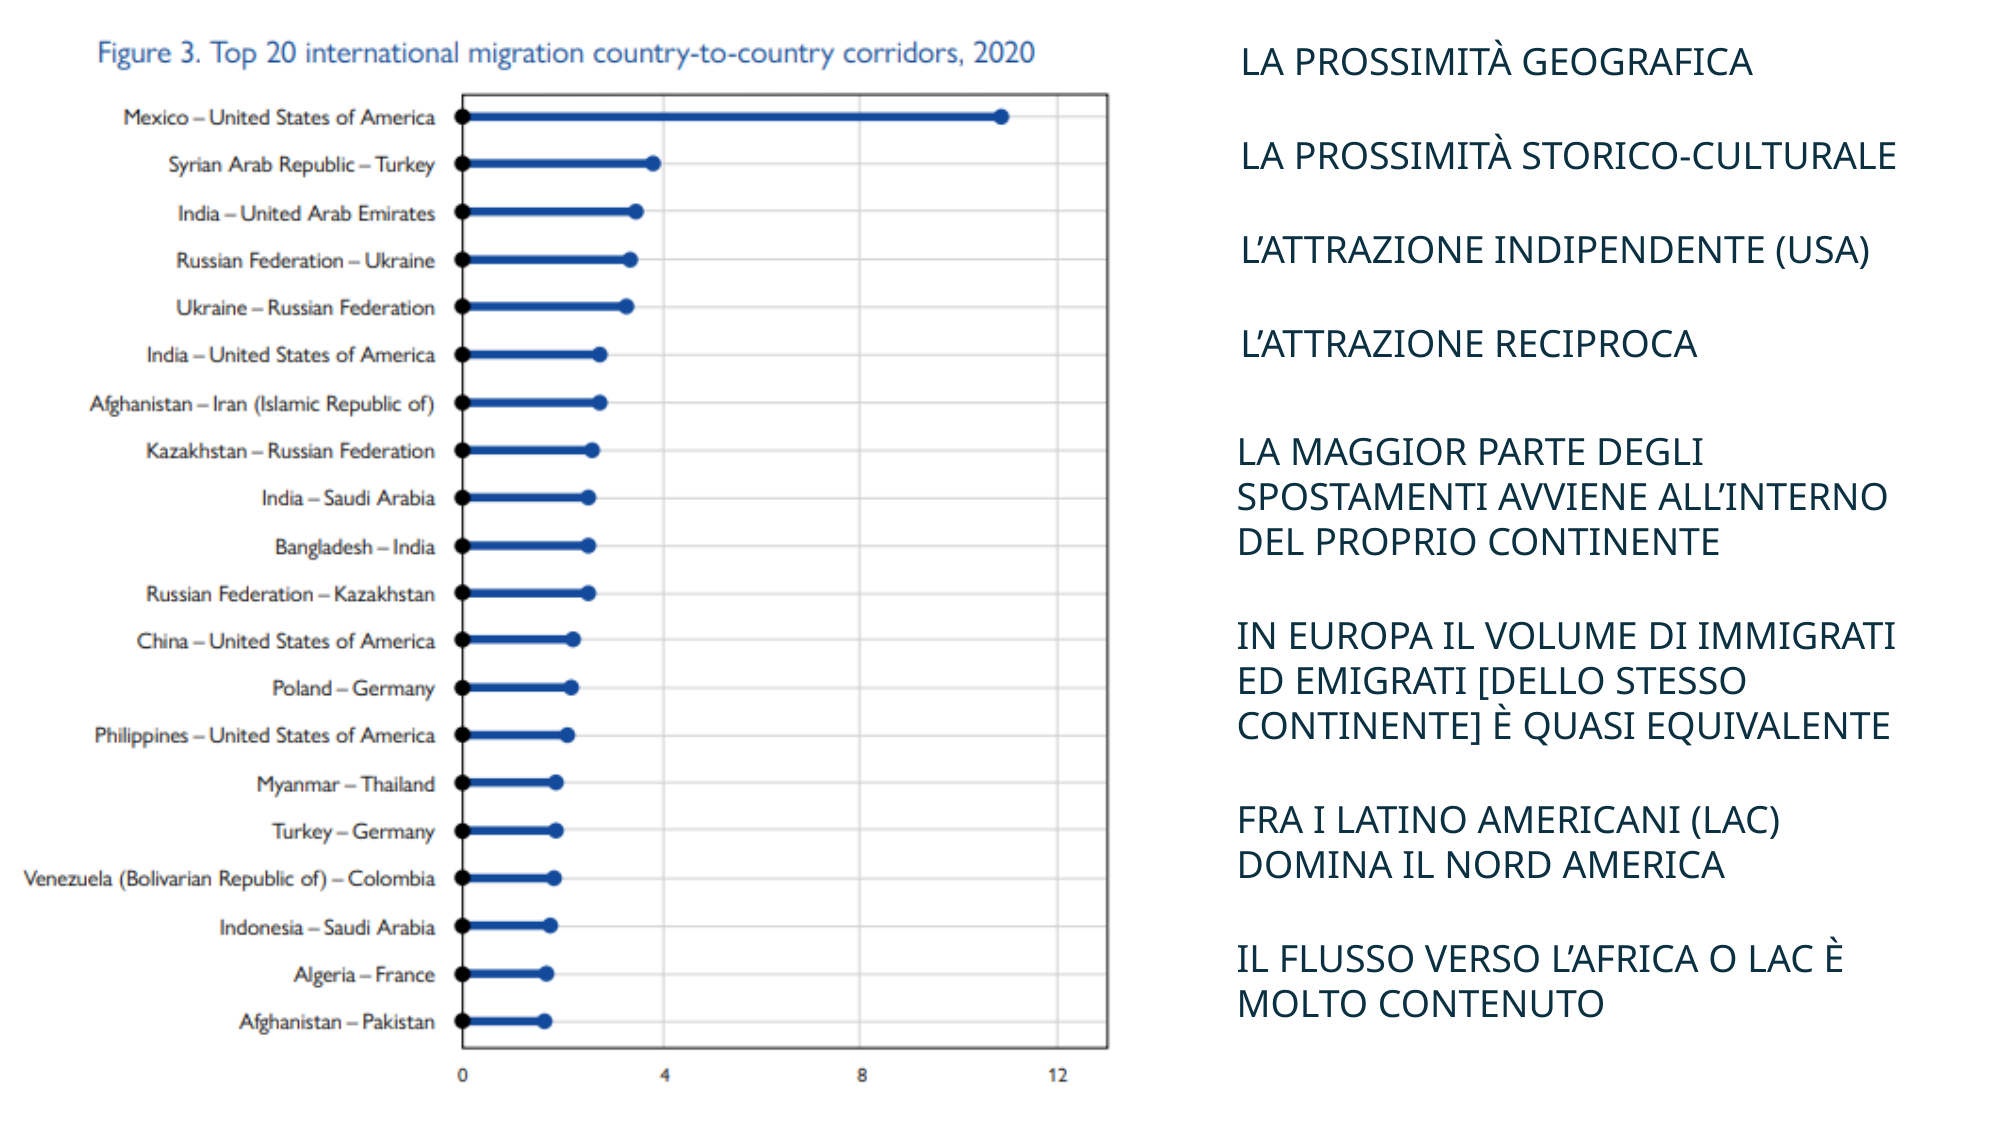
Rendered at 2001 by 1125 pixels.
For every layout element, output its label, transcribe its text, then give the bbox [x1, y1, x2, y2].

text_box la maggior parte degli spostamenti avviene all’interno del proprio continente In europa il volume di immigrati ed emigrati [dello stesso continente] è quasi equivalente Fra i latino americani (lac) domina il nord america Il flusso verso l’africa o lac è molto contenuto [1219, 420, 1915, 1033]
text_box La prossimità geografica La prossimità storico-culturale L’attrazione indipendente (USA) L’attrazione reciproca [1223, 30, 1919, 373]
picture [12, 14, 1142, 1091]
